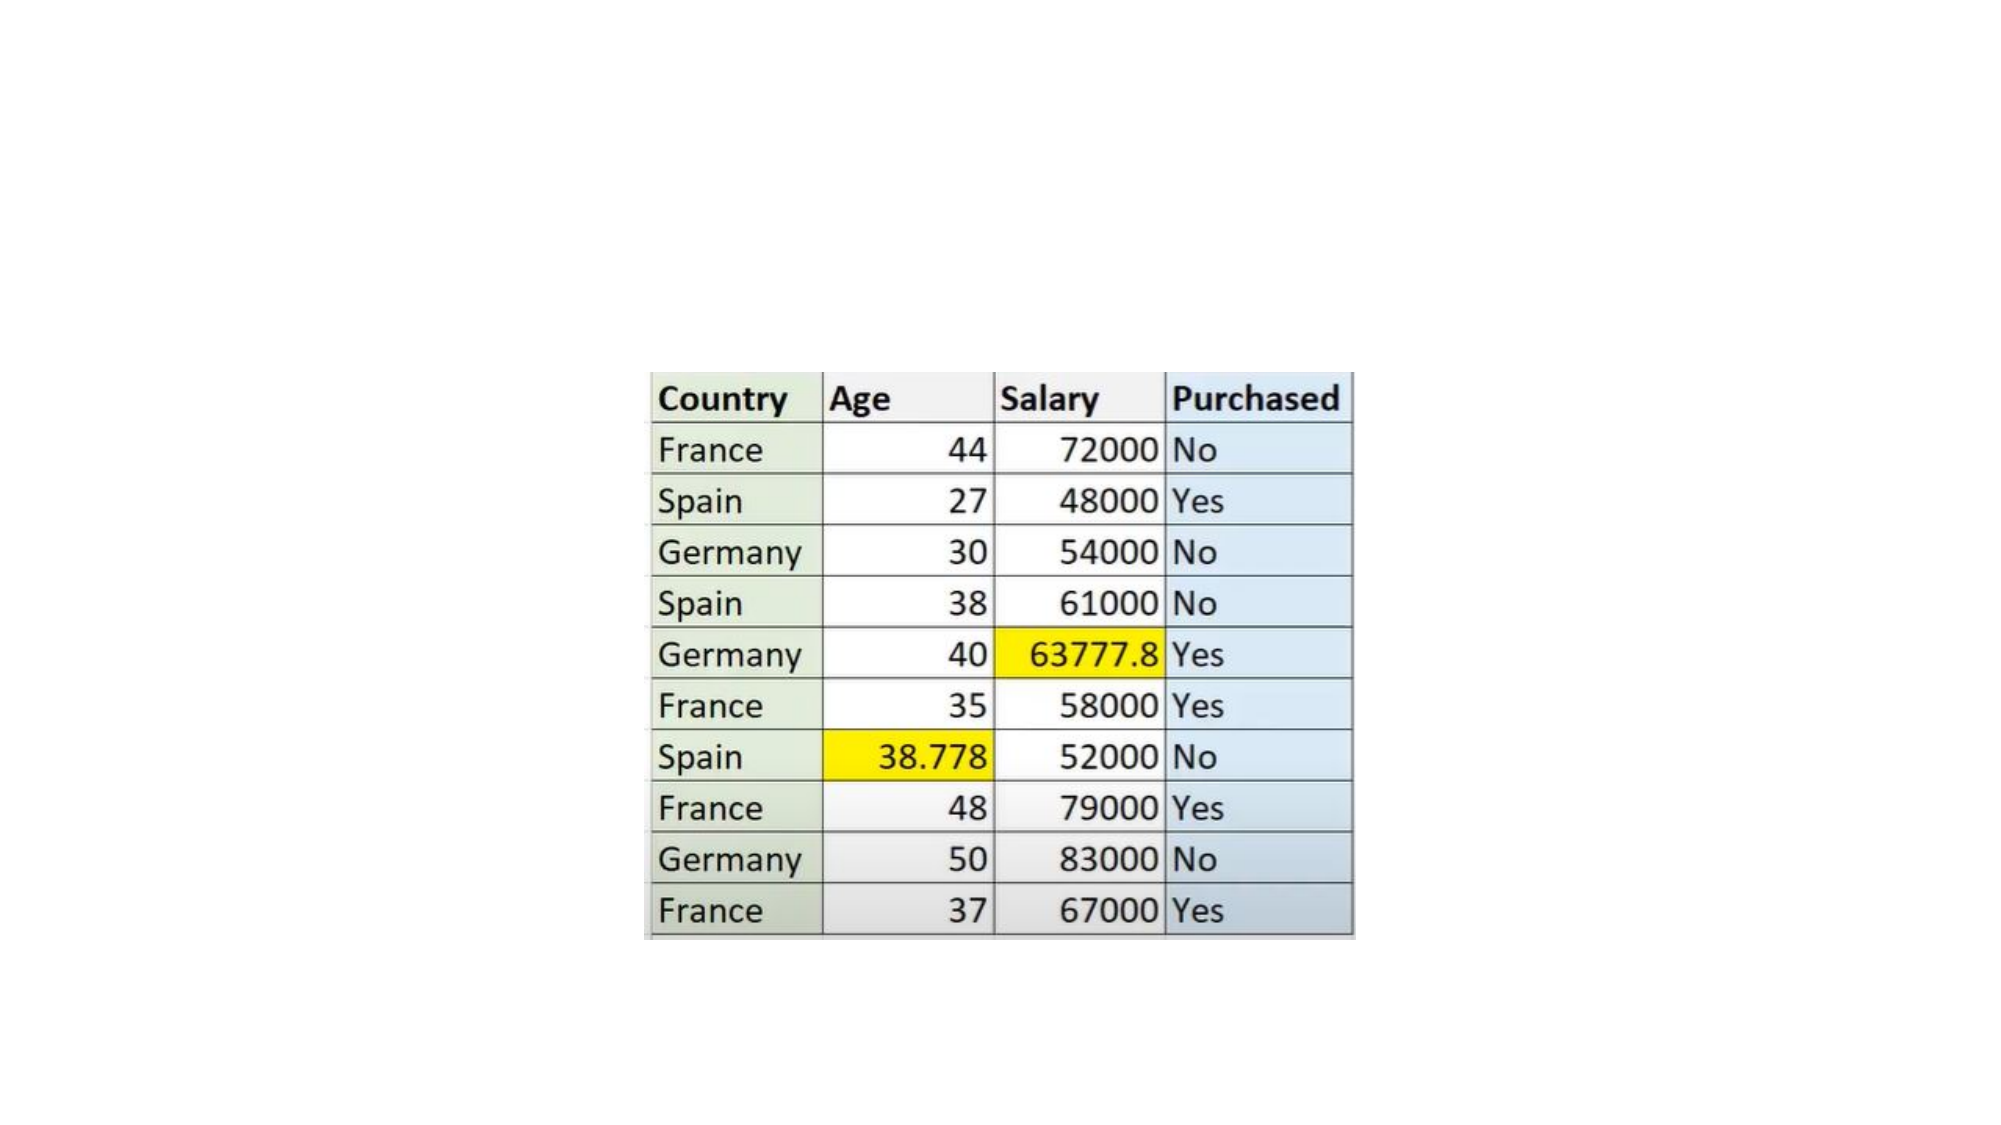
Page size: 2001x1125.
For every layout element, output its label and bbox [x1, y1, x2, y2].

list [644, 372, 1356, 940]
